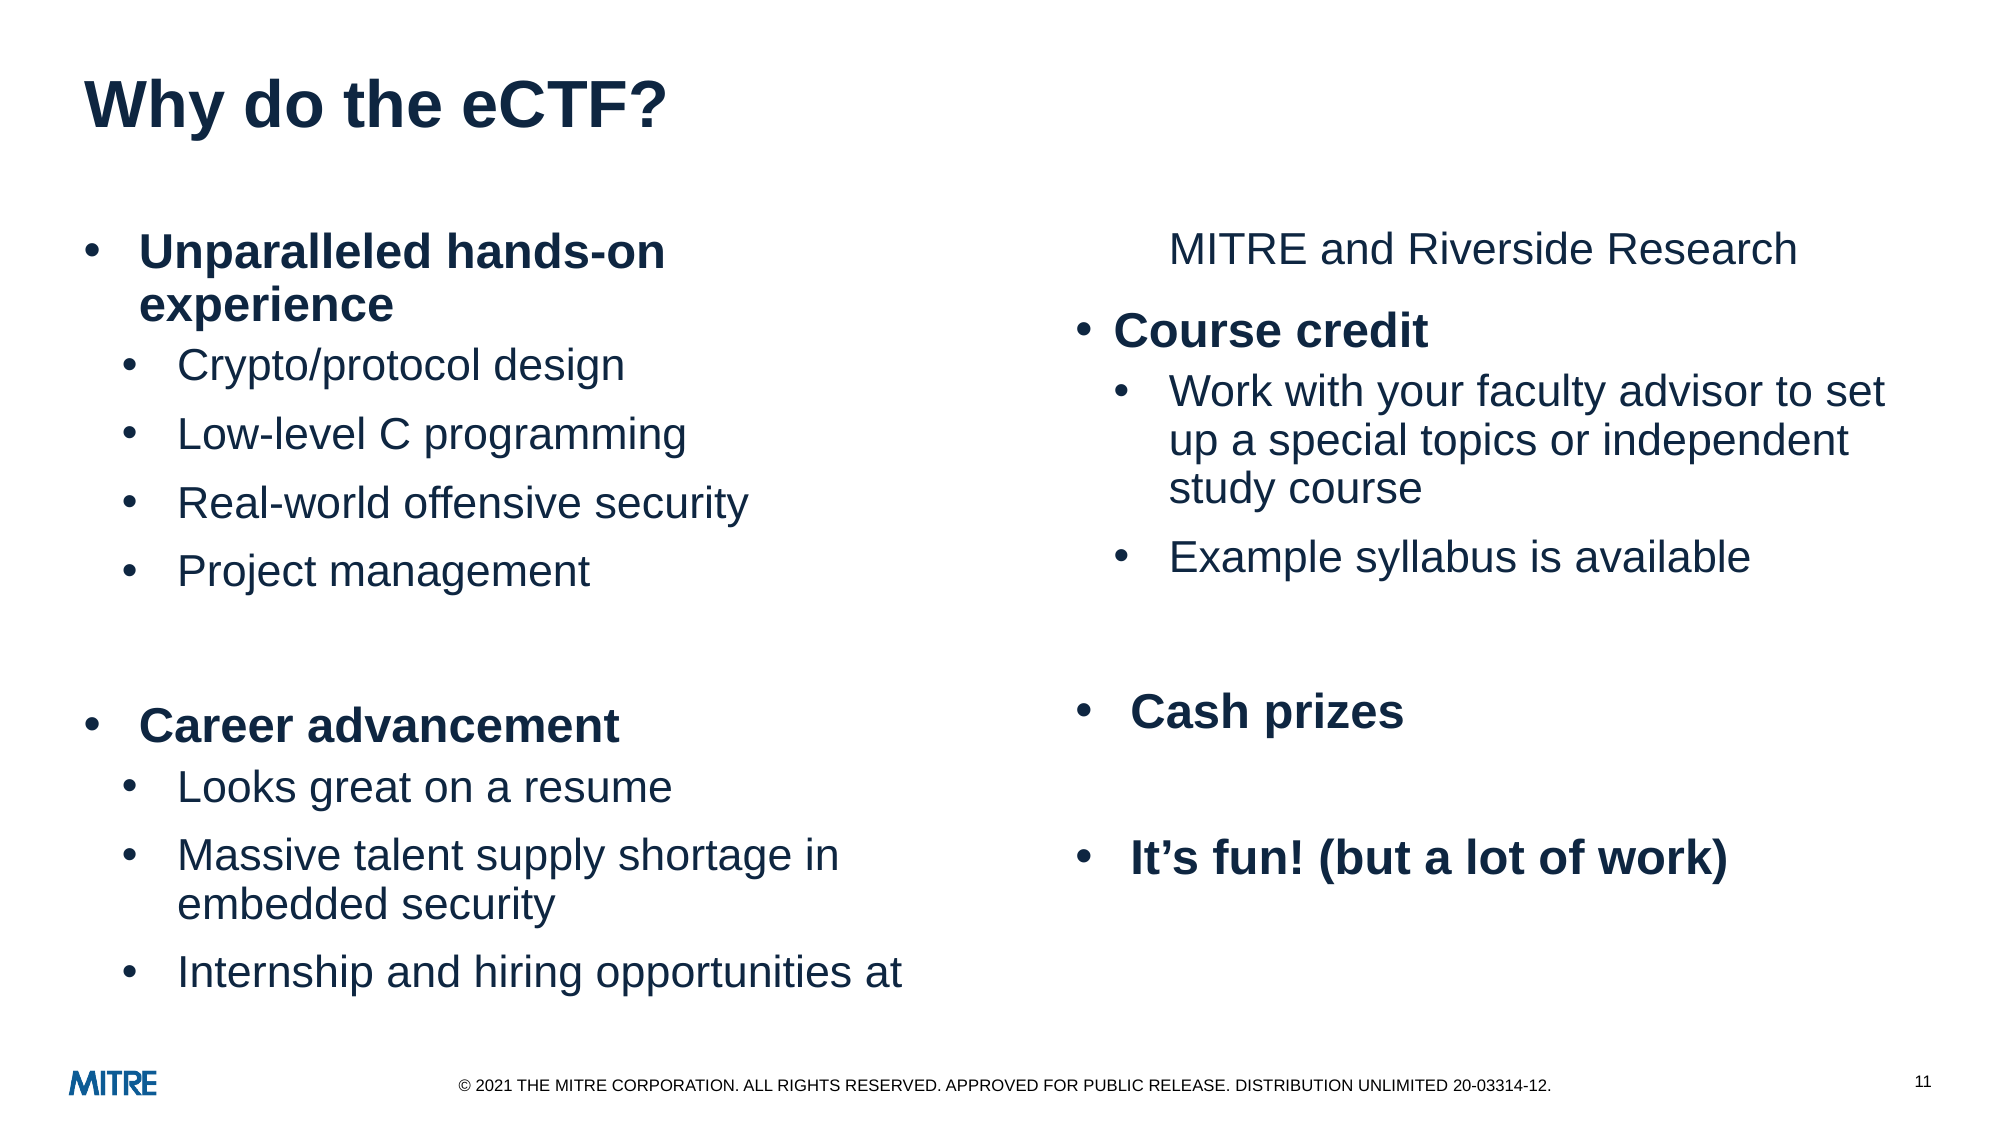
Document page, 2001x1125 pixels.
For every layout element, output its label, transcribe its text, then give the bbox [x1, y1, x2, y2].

list Unparalleled hands-on experience Crypto/protocol design Low-level C programming Real-world offensive security Project management Career advancement Looks great on a resume Massive talent supply shortage in embedded security Internship and hiring opportunities at MITRE and Riverside Research Course credit Work with your faculty advisor to set up a special topics or independent study course Example syllabus is available Cash prizes It’s fun! (but a lot of work) [68, 218, 1932, 1013]
slide_number 11 [1830, 1071, 1933, 1092]
title Why do the eCTF? [69, 62, 1931, 151]
footer © 2021 THE MITRE CORPORATION. ALL RIGHTS RESERVED. Approved for public release. Distribution unlimited 20-03314-12. [283, 1075, 1730, 1096]
picture [68, 1070, 157, 1096]
